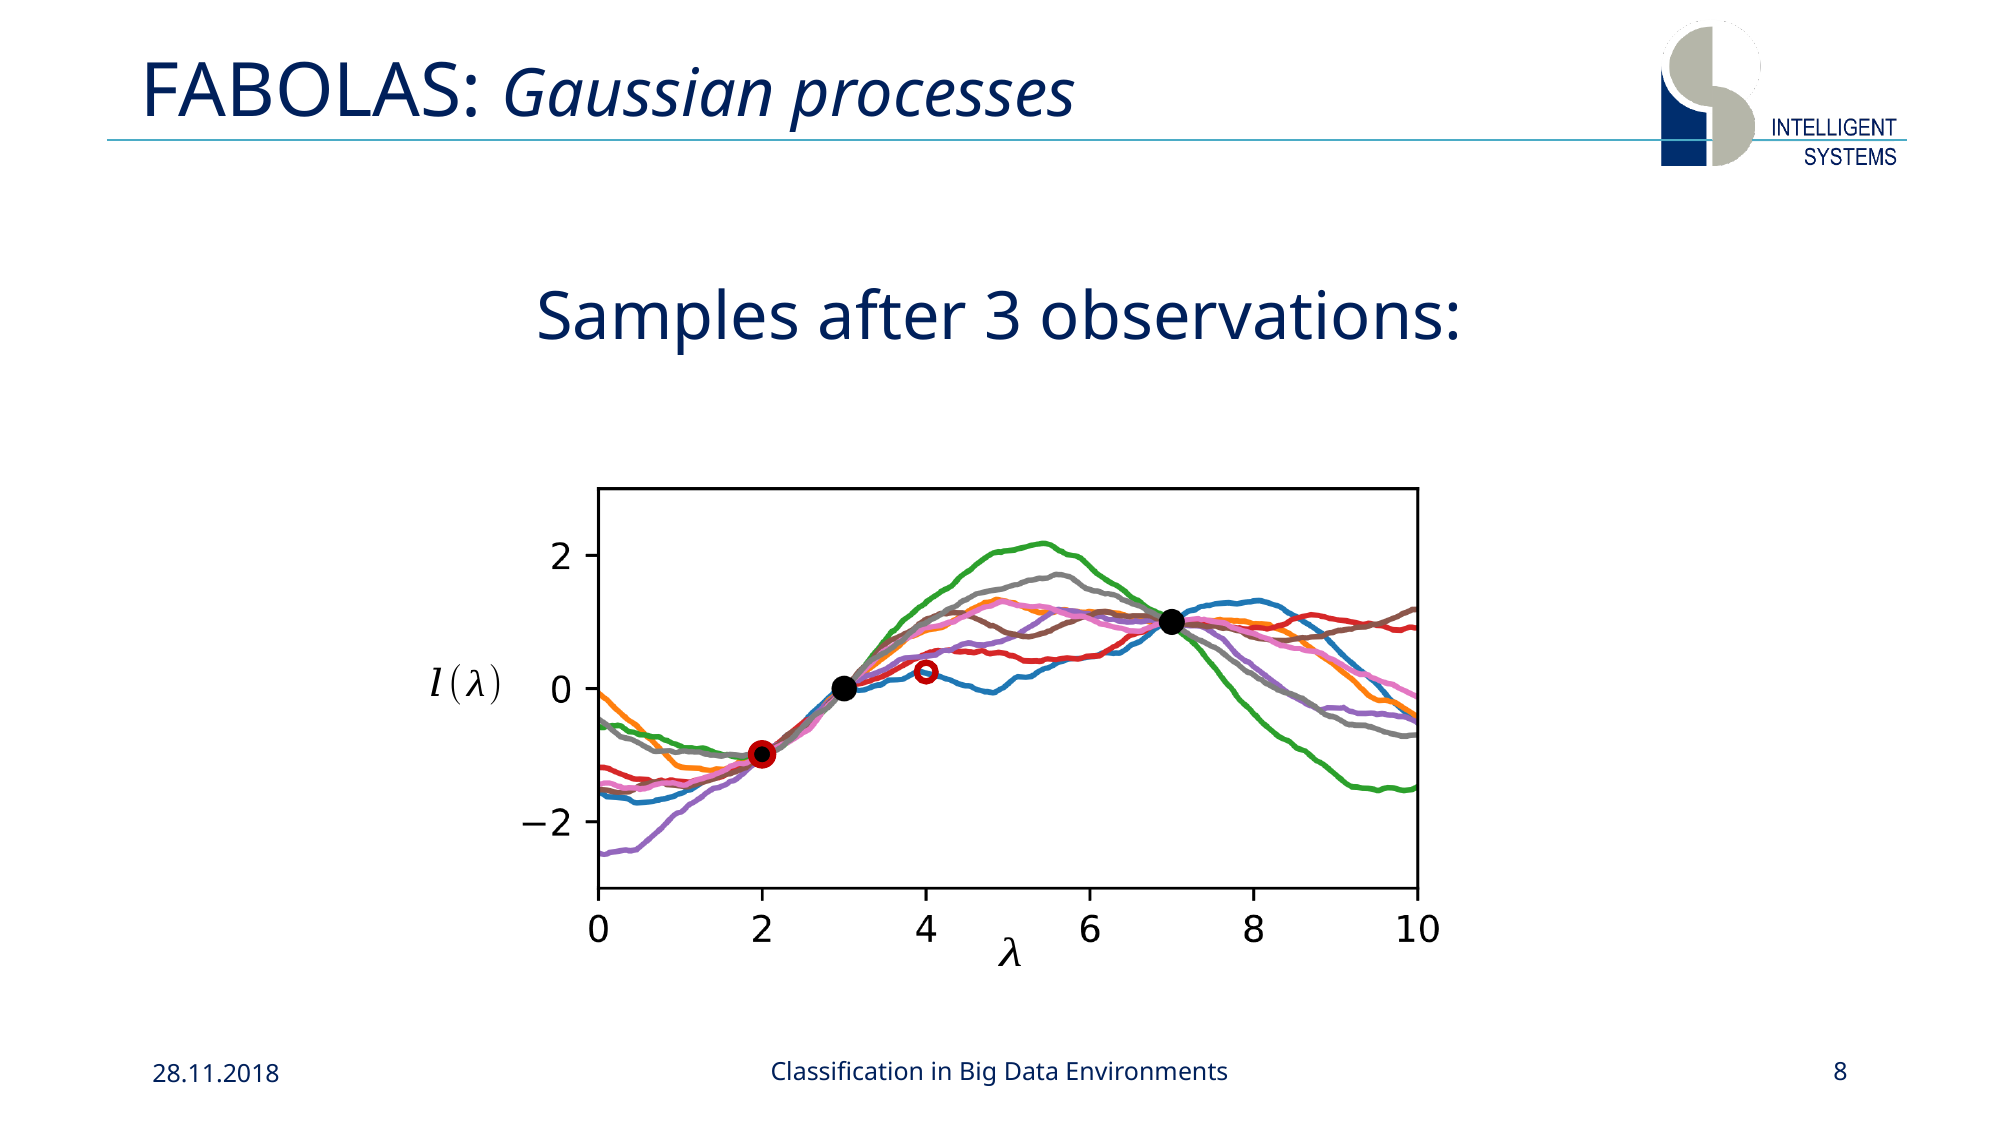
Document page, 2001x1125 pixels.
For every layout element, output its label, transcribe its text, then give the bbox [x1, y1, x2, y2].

picture [1661, 141, 1903, 172]
slide_number 8 [1412, 1042, 1863, 1103]
text_box Samples after 3 observations: [521, 265, 1479, 361]
title FABOLAS: Gaussian processes [125, 31, 1863, 141]
picture [1661, 19, 1903, 139]
picture [466, 425, 1523, 954]
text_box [750, 662, 936, 766]
footer Classification in Big Data Environments [662, 1042, 1338, 1103]
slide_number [137, 1042, 588, 1103]
